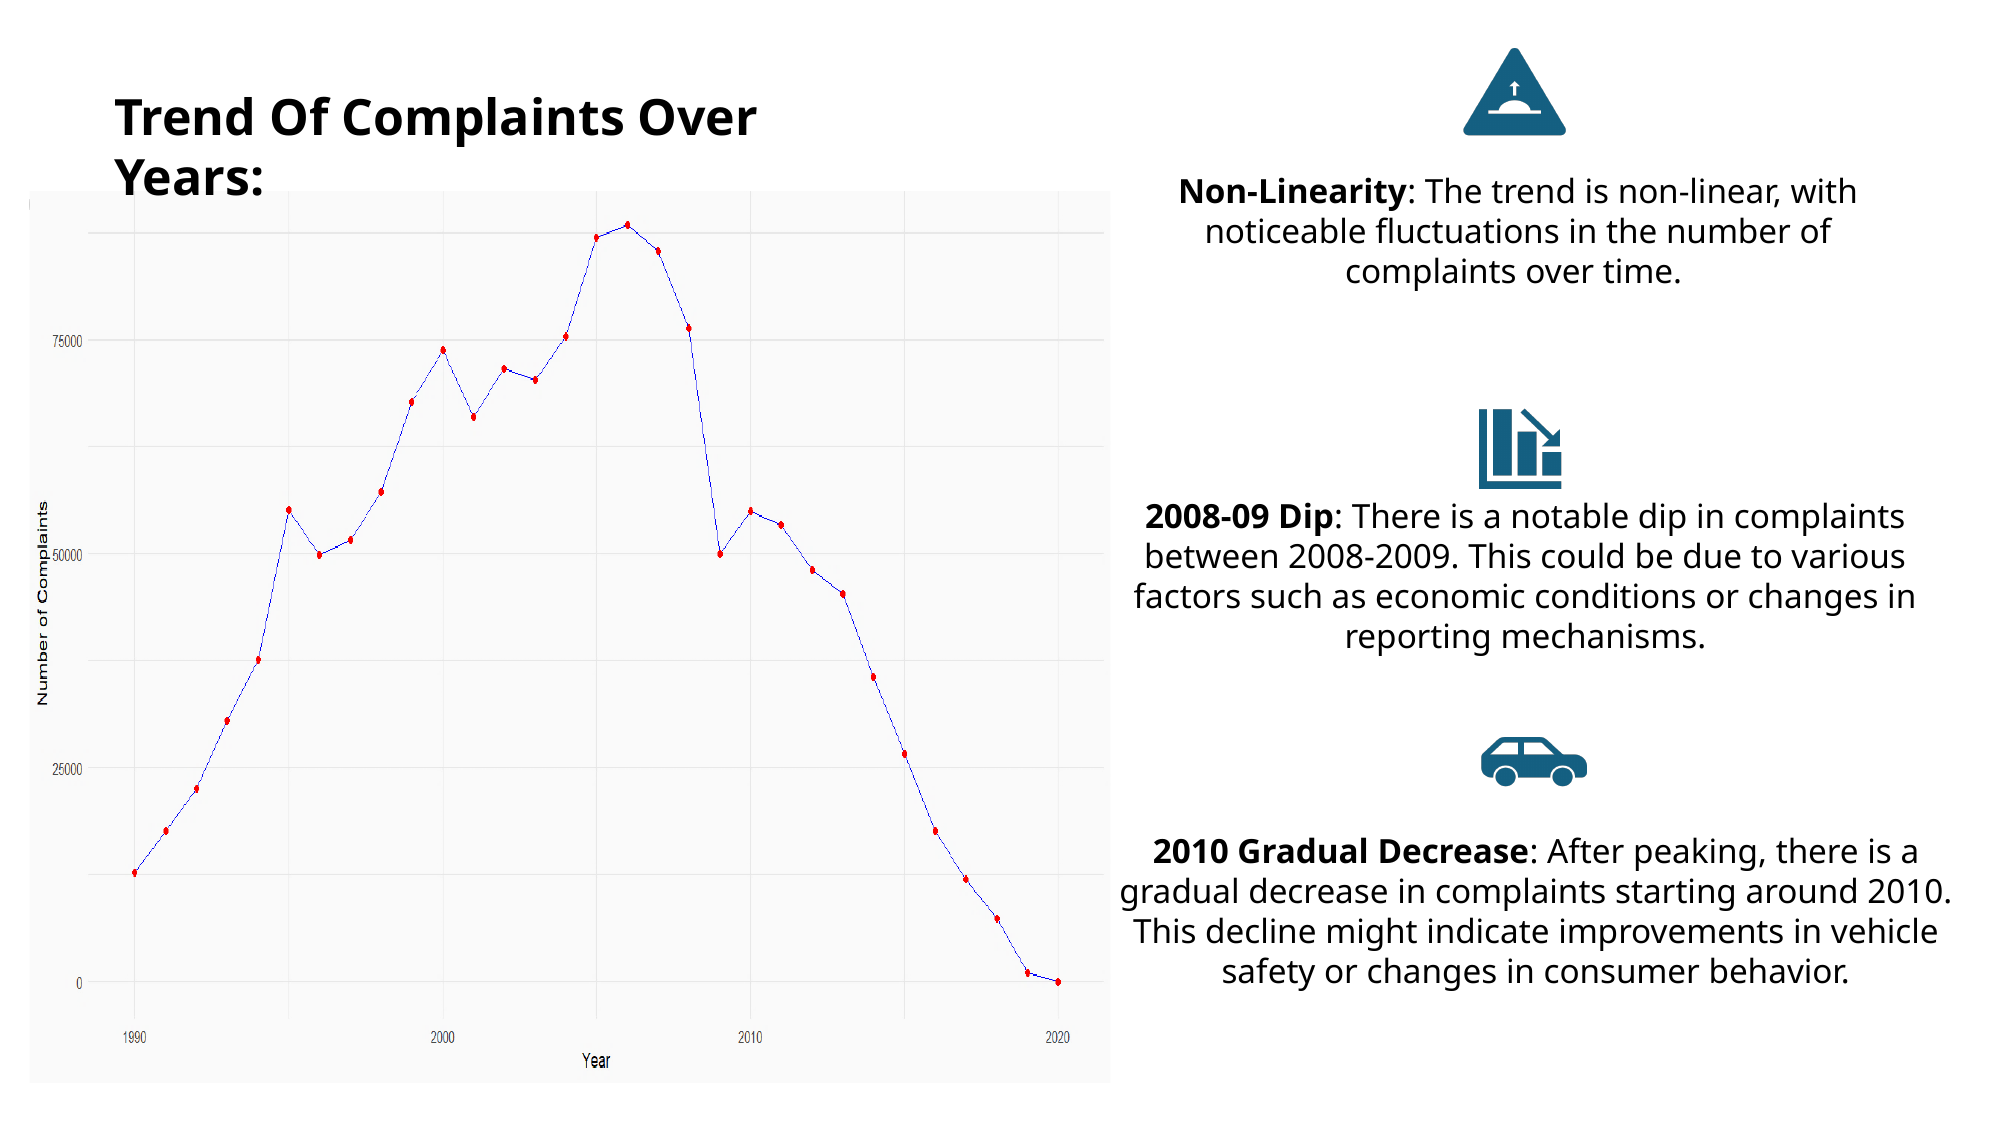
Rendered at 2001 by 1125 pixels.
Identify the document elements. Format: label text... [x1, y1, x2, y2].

picture [29, 191, 1040, 1084]
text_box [1040, 0, 1988, 1098]
text_box Trend Of Complaints Over Years: [99, 78, 930, 191]
